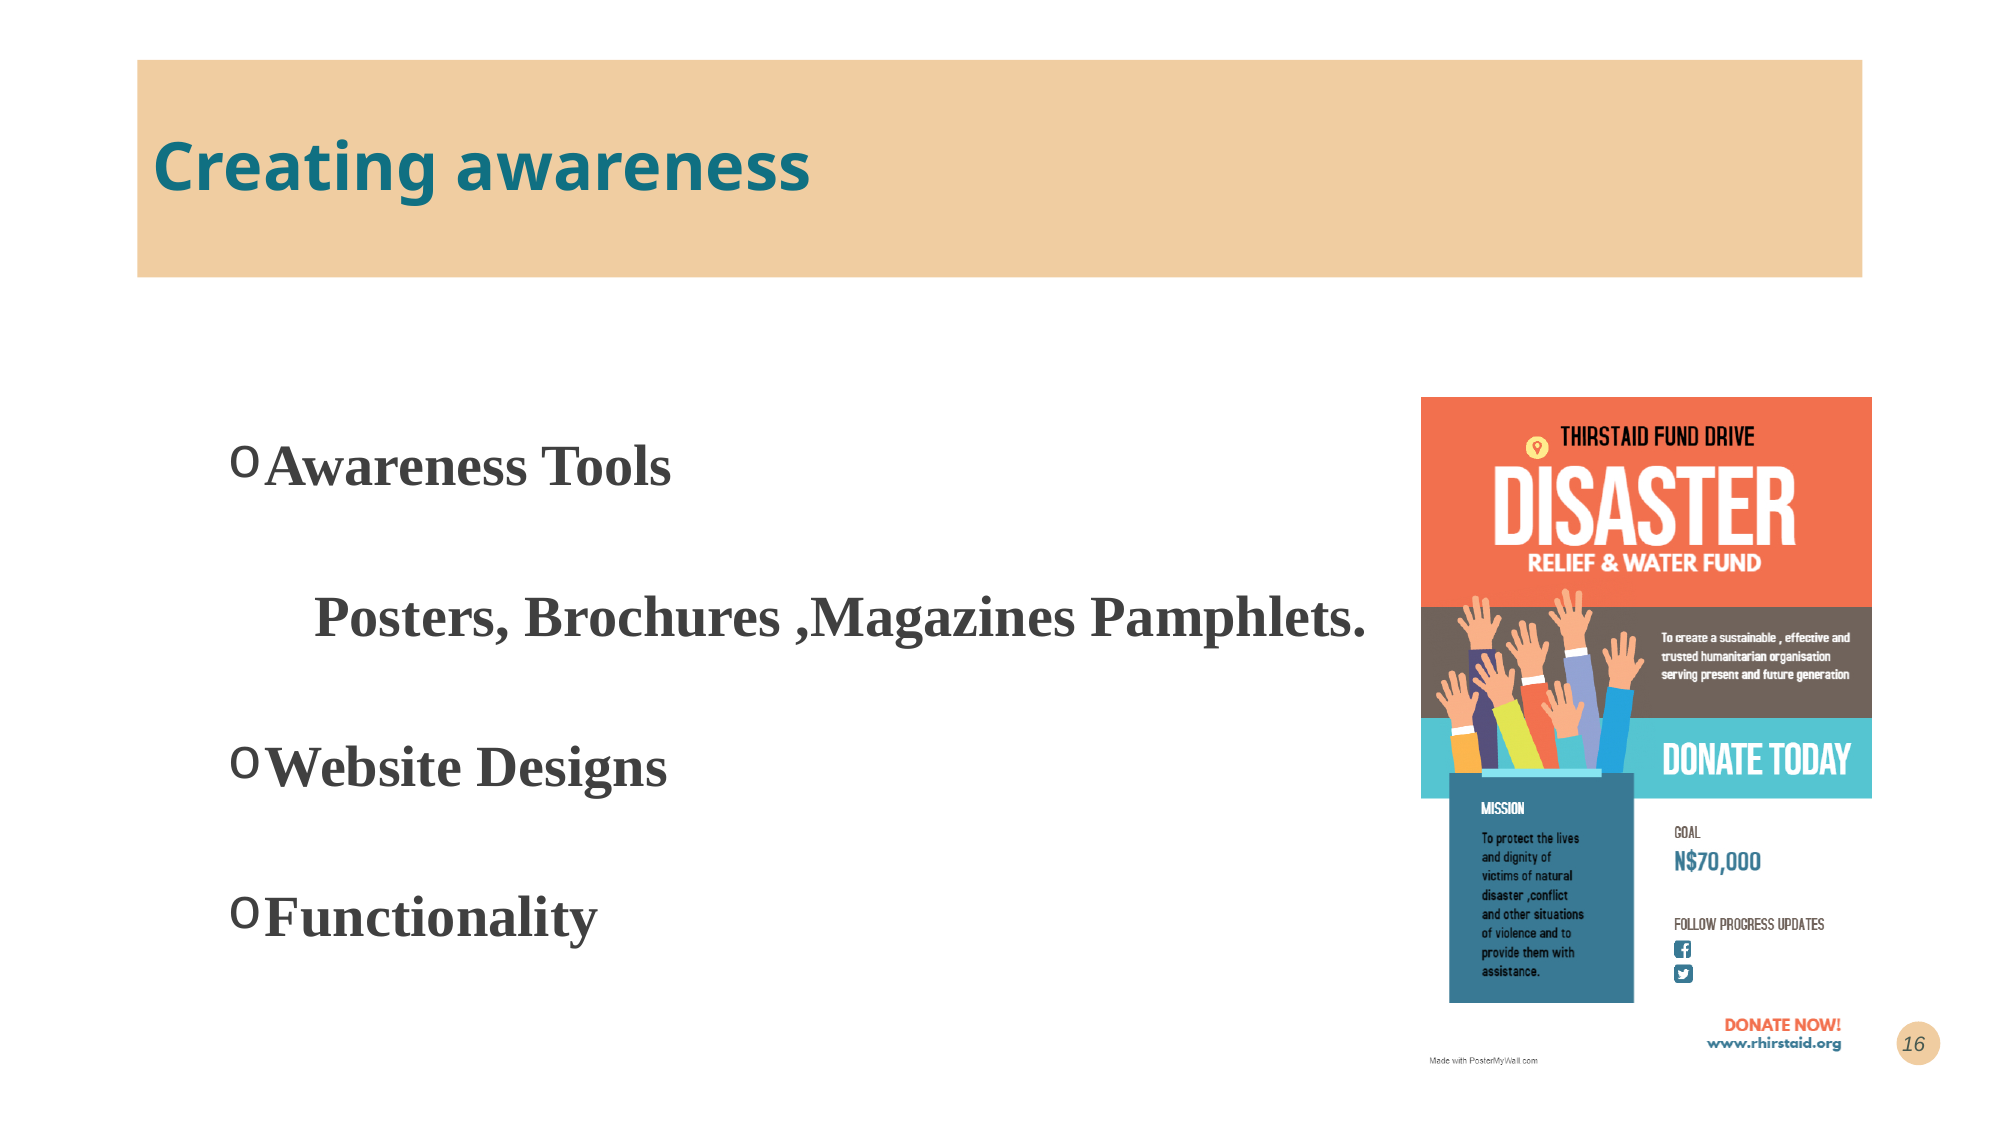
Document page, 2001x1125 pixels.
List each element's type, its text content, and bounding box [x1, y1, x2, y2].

list Awareness Tools Posters, Brochures ,Magazines Pamphlets. Website Designs Functionality [137, 299, 1863, 1014]
slide_number 16 [1881, 1012, 1940, 1073]
picture [1421, 397, 1872, 1073]
title Creating awareness [137, 59, 1863, 278]
